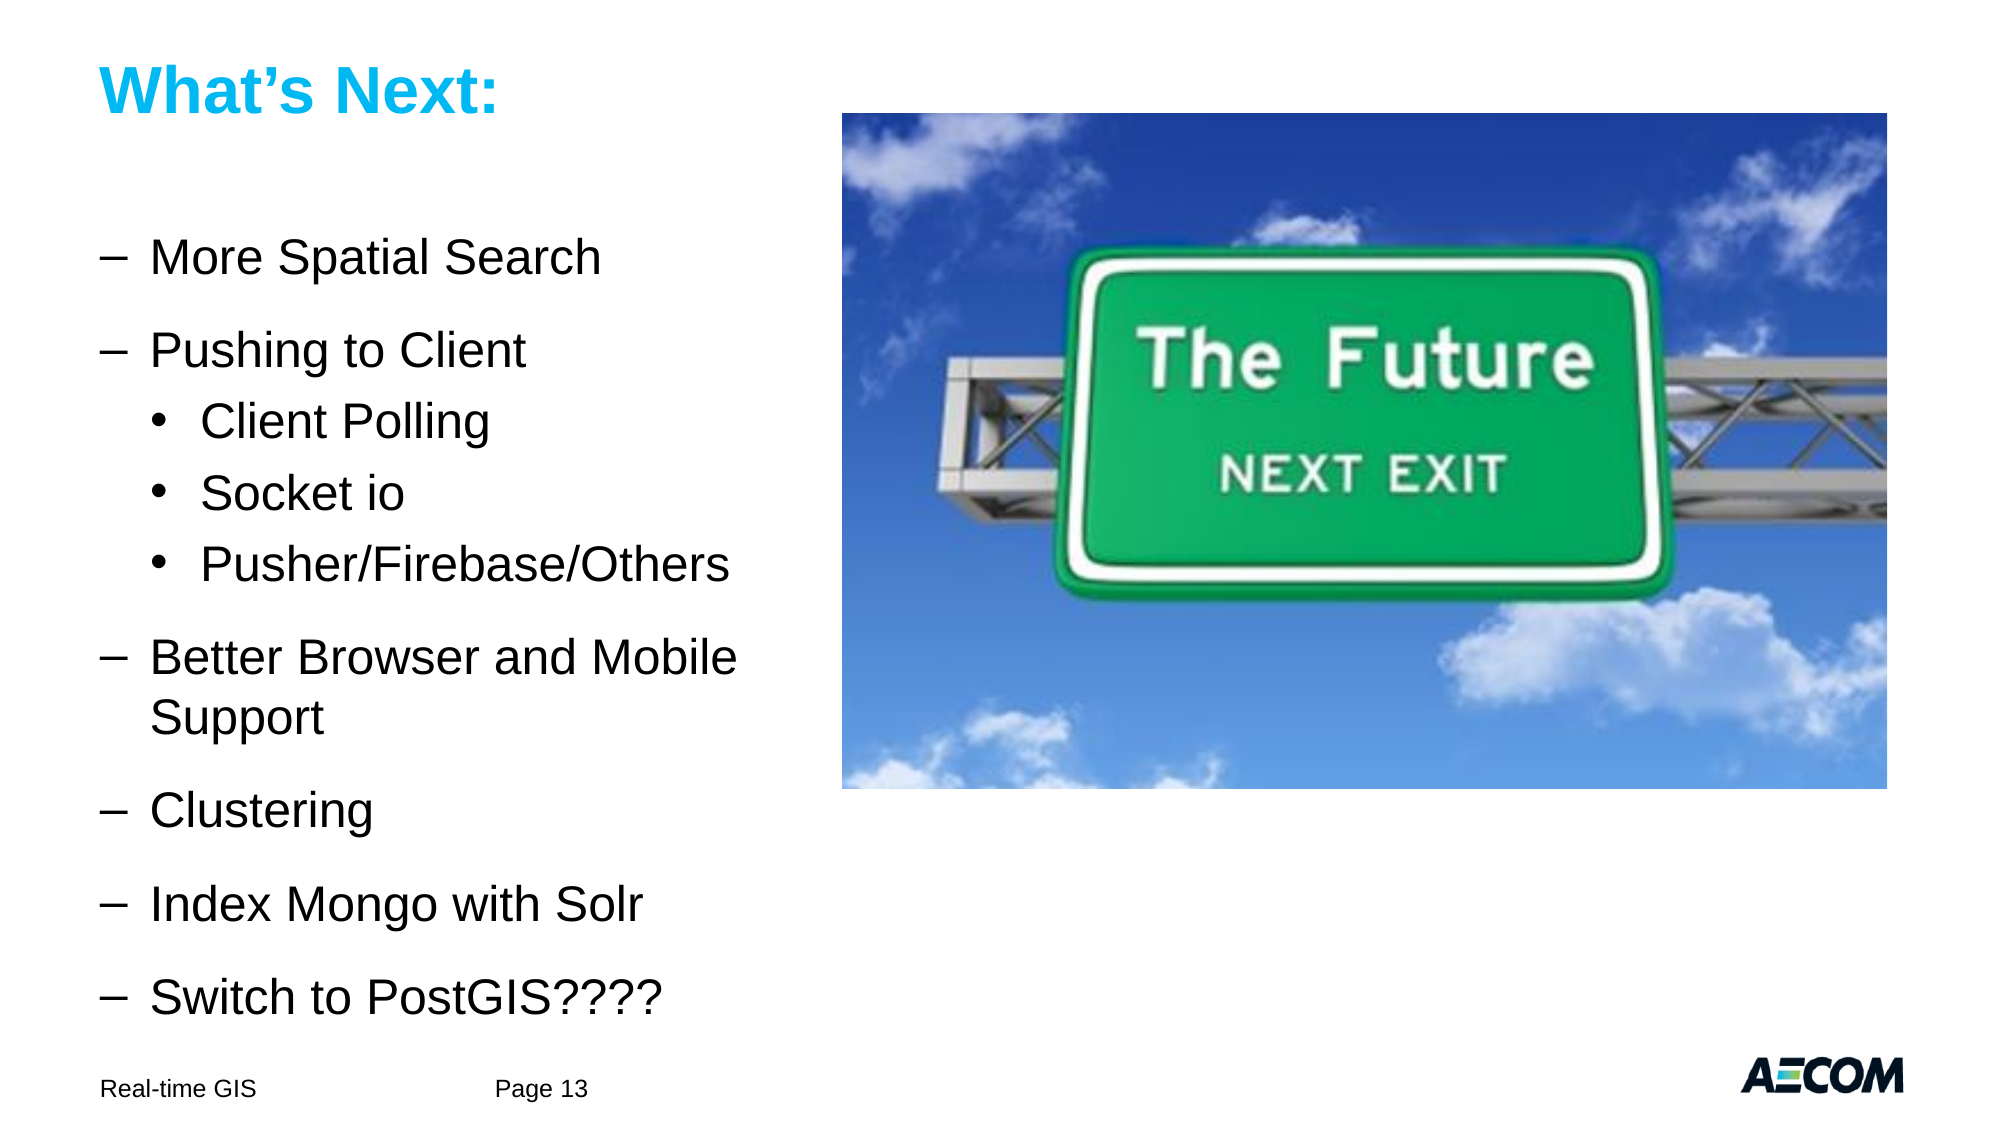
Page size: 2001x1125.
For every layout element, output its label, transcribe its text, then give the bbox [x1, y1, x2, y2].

slide_number Page 13 [494, 1074, 691, 1100]
picture [1737, 1049, 1907, 1100]
title What’s Next: [99, 55, 1900, 188]
footer Real-time GIS [99, 1074, 492, 1100]
list More Spatial Search Pushing to Client Client Polling Socket io Pusher/Firebase/Others Better Browser and Mobile Support Clustering Index Mongo with Solr Switch to PostGIS???? [99, 224, 857, 986]
picture [841, 113, 1888, 789]
